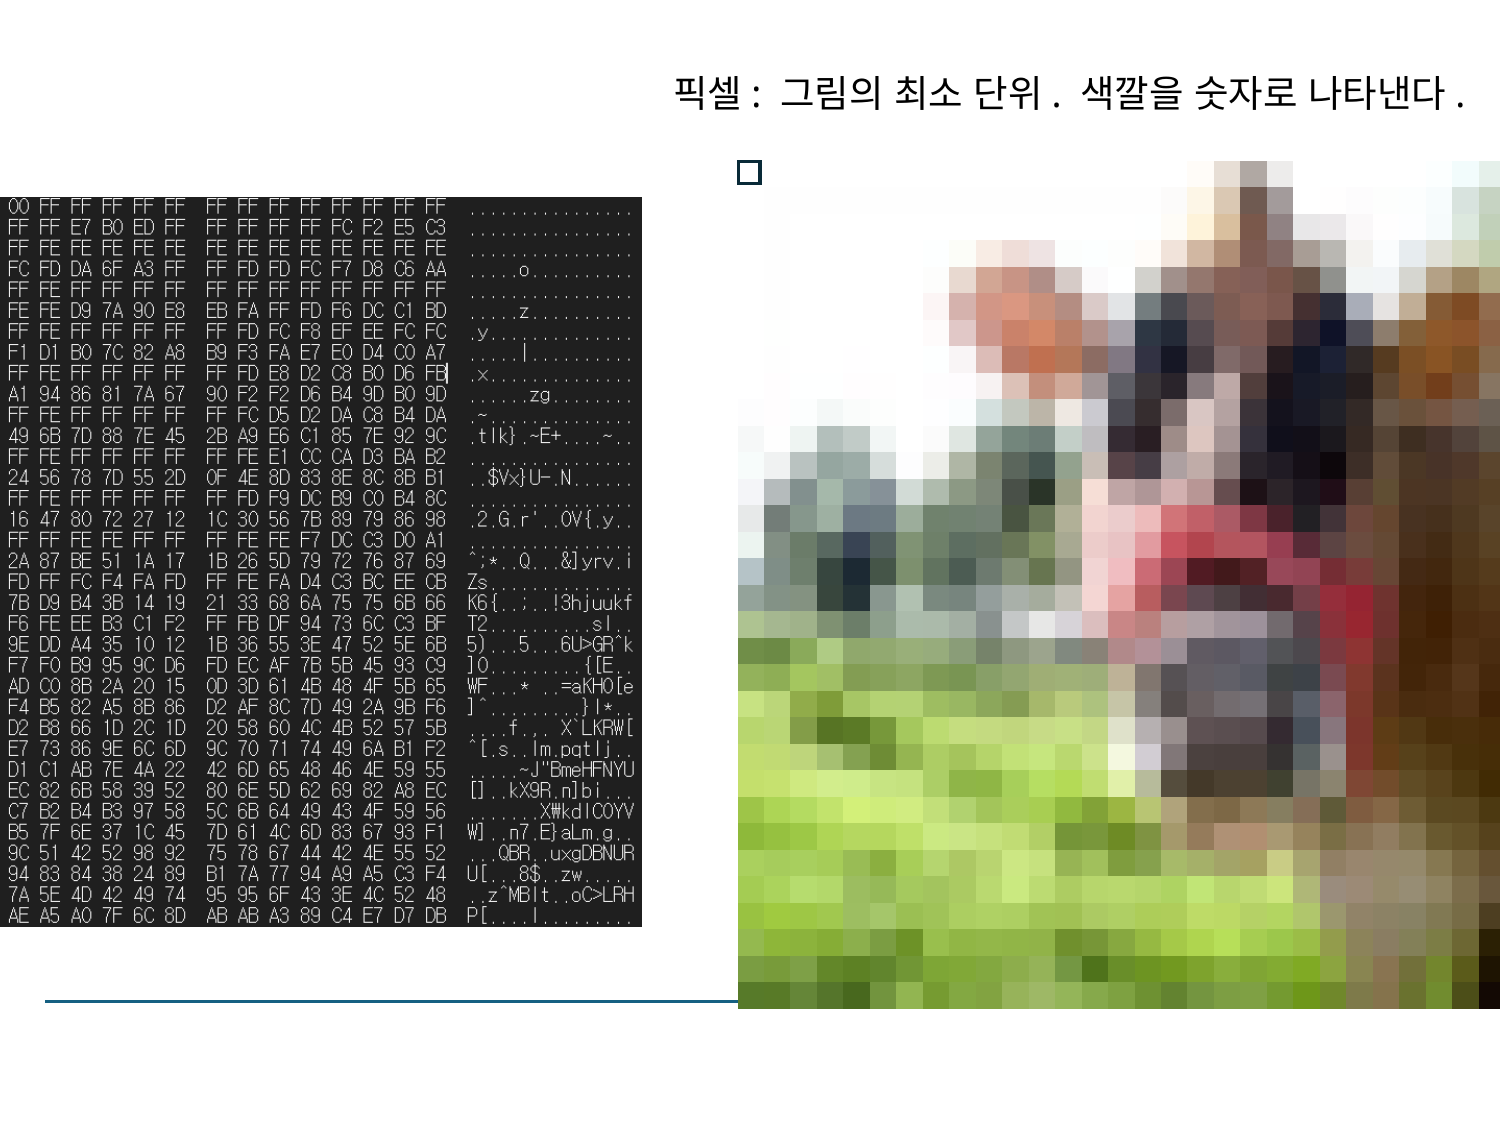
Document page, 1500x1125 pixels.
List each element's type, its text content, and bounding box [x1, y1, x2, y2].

picture [0, 197, 643, 928]
picture [738, 161, 1500, 1009]
text_box 픽셀: 그림의 최소 단위. 색깔을 숫자로 나타낸다. [658, 62, 1481, 122]
